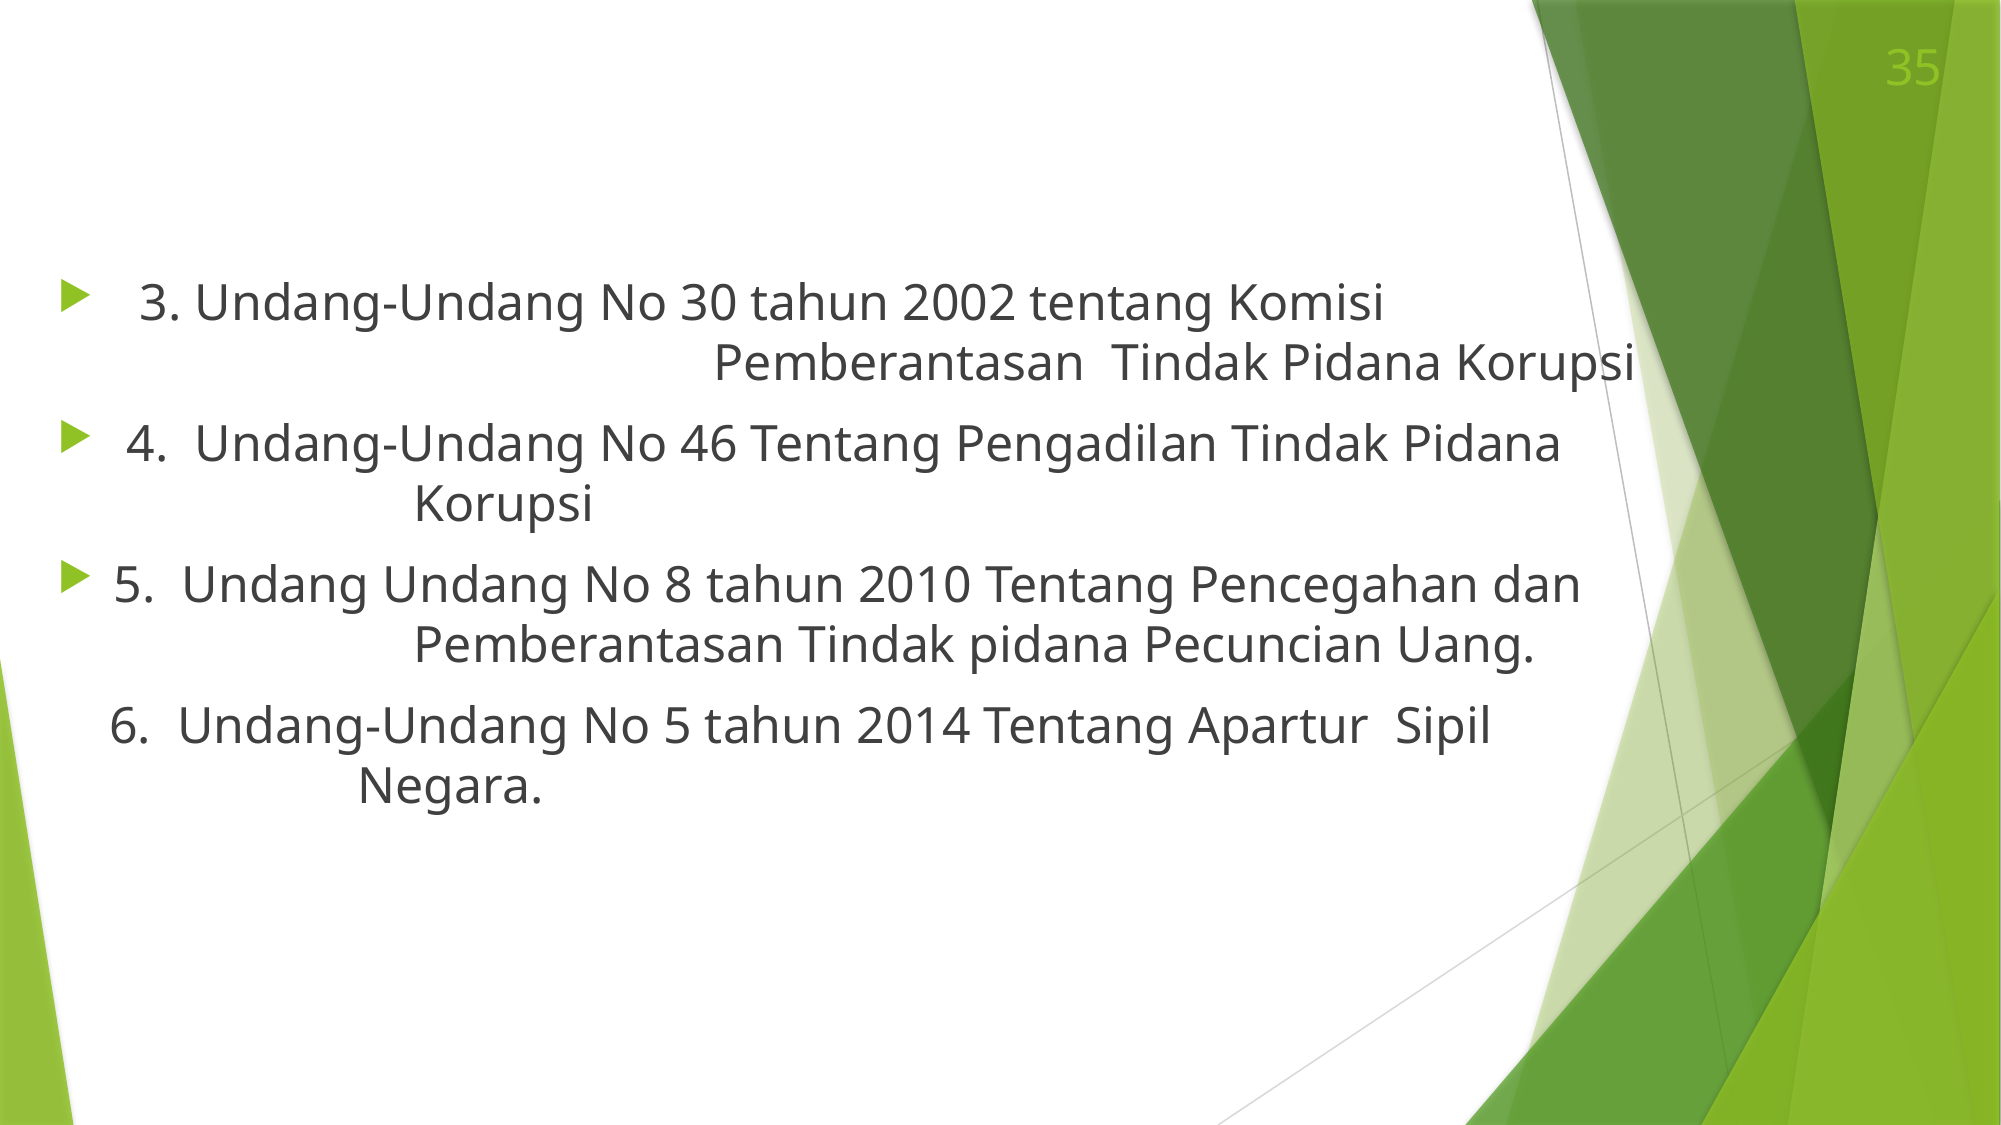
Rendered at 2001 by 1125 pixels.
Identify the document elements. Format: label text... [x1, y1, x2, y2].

slide_number 35 [1795, 19, 1958, 120]
list 3. Undang-Undang No 30 tahun 2002 tentang Komisi Pemberantasan Tindak Pidana Korupsi 4. Undang-Undang No 46 Tentang Pengadilan Tindak Pidana Korupsi 5. Undang Undang No 8 tahun 2010 Tentang Pencegahan dan Pemberantasan Tindak pidana Pecuncian Uang. 6. Undang-Undang No 5 tahun 2014 Tentang Apartur Sipil Negara. [42, 35, 1877, 1106]
